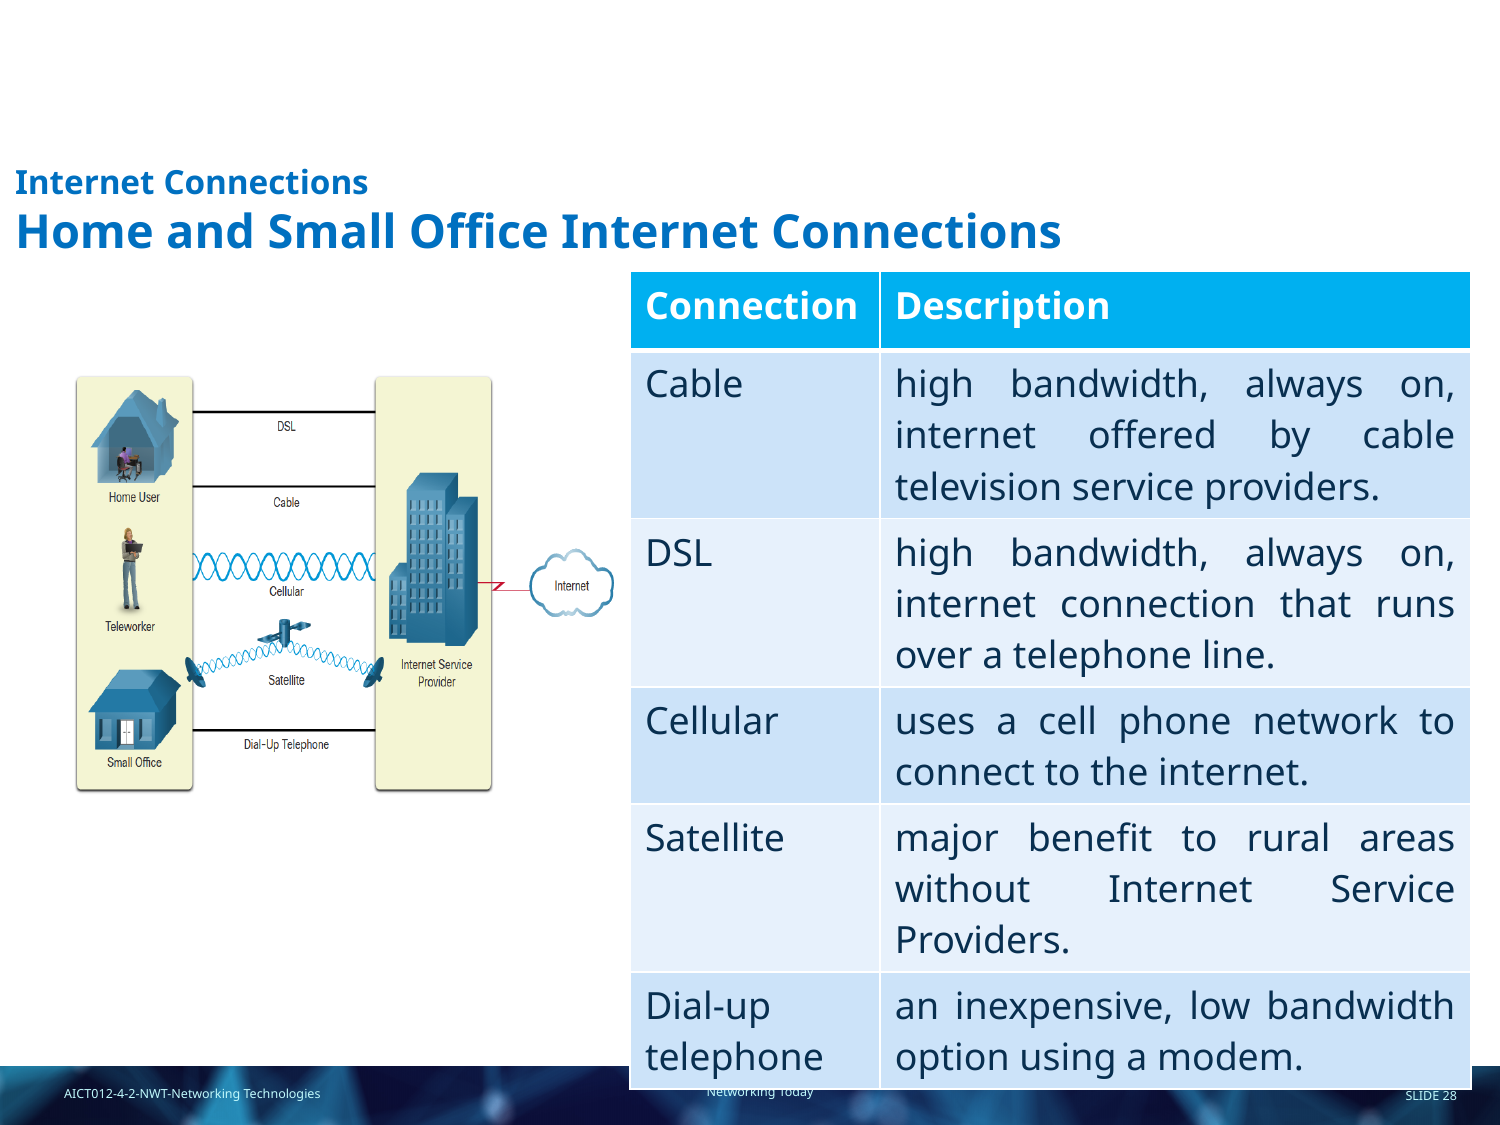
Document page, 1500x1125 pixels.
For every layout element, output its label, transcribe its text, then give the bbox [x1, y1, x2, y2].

table_cell Dial-up telephone [631, 973, 879, 1088]
table_cell Satellite [631, 805, 879, 971]
table_cell major benefit to rural areas without Internet Service Providers. [881, 805, 1470, 971]
table_cell uses a cell phone network to connect to the internet. [881, 688, 1470, 803]
table_cell high bandwidth, always on, internet connection that runs over a telephone line. [881, 519, 1470, 686]
picture [64, 361, 618, 801]
table_cell high bandwidth, always on, internet offered by cable television service providers. [881, 353, 1470, 518]
table_header Description [881, 272, 1470, 348]
table_cell Cellular [631, 688, 879, 803]
title Internet Connections Home and Small Office Internet Connections [0, 147, 1500, 272]
table_cell Cable [631, 353, 879, 518]
table_cell an inexpensive, low bandwidth option using a modem. [881, 973, 1470, 1088]
table_cell DSL [631, 519, 879, 686]
picture [0, 1066, 1500, 1125]
table_header Connection [631, 272, 879, 348]
